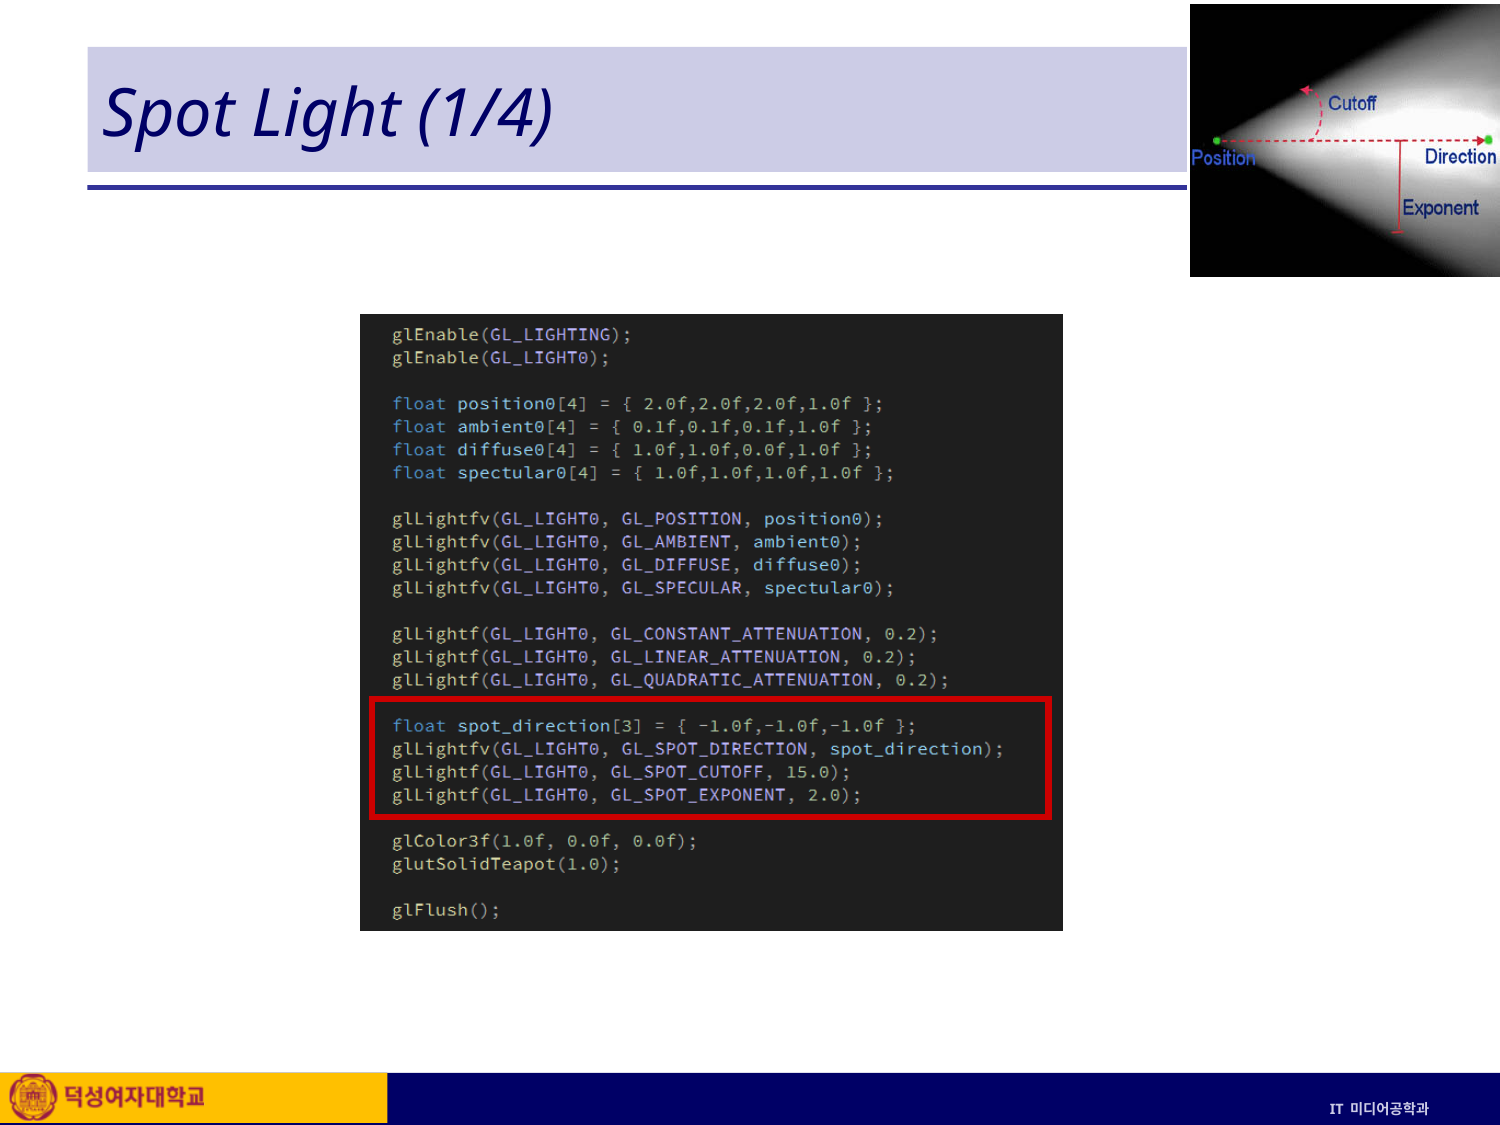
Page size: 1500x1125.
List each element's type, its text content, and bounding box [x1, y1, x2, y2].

picture [1186, 0, 1500, 280]
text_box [359, 314, 1063, 931]
picture [0, 1034, 228, 1125]
title Spot Light (1/4) [87, 46, 1181, 172]
